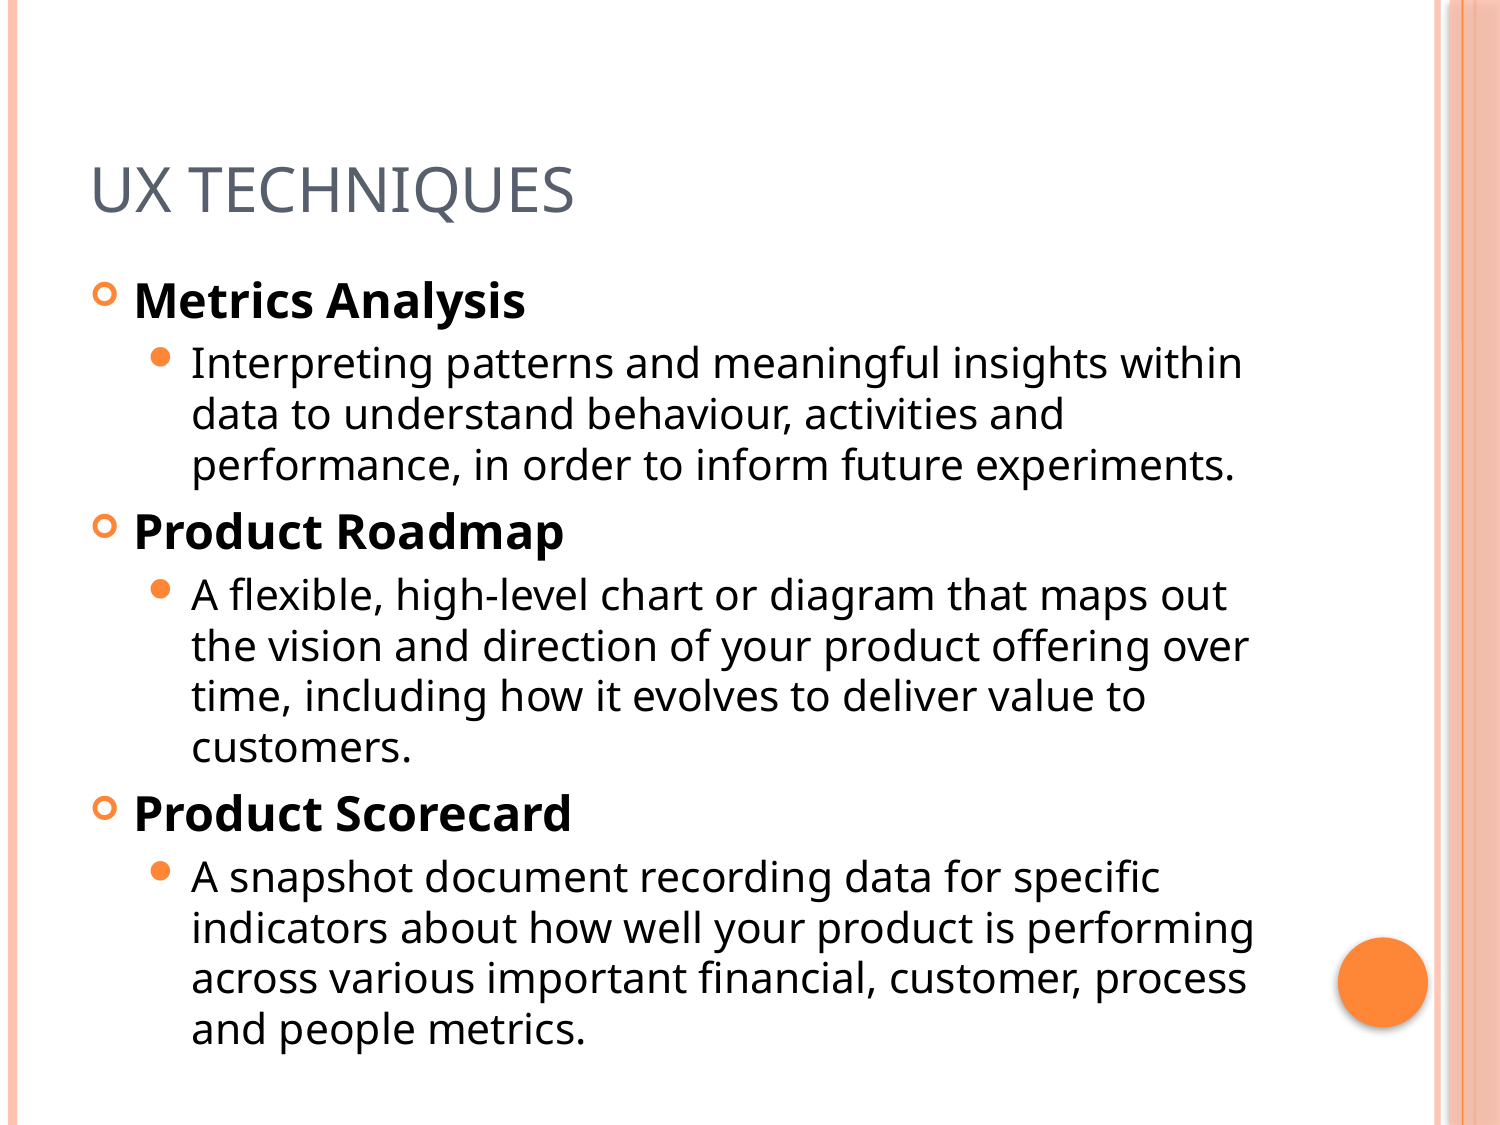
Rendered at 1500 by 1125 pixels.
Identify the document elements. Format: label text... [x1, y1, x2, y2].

list Metrics Analysis Interpreting patterns and meaningful insights within data to understand behaviour, activities and performance, in order to inform future experiments. Product Roadmap A flexible, high-level chart or diagram that maps out the vision and direction of your product offering over time, including how it evolves to deliver value to customers. Product Scorecard A snapshot document recording data for specific indicators about how well your product is performing across various important financial, customer, process and people metrics. [75, 262, 1300, 1062]
title UX Techniques [75, 45, 1300, 233]
